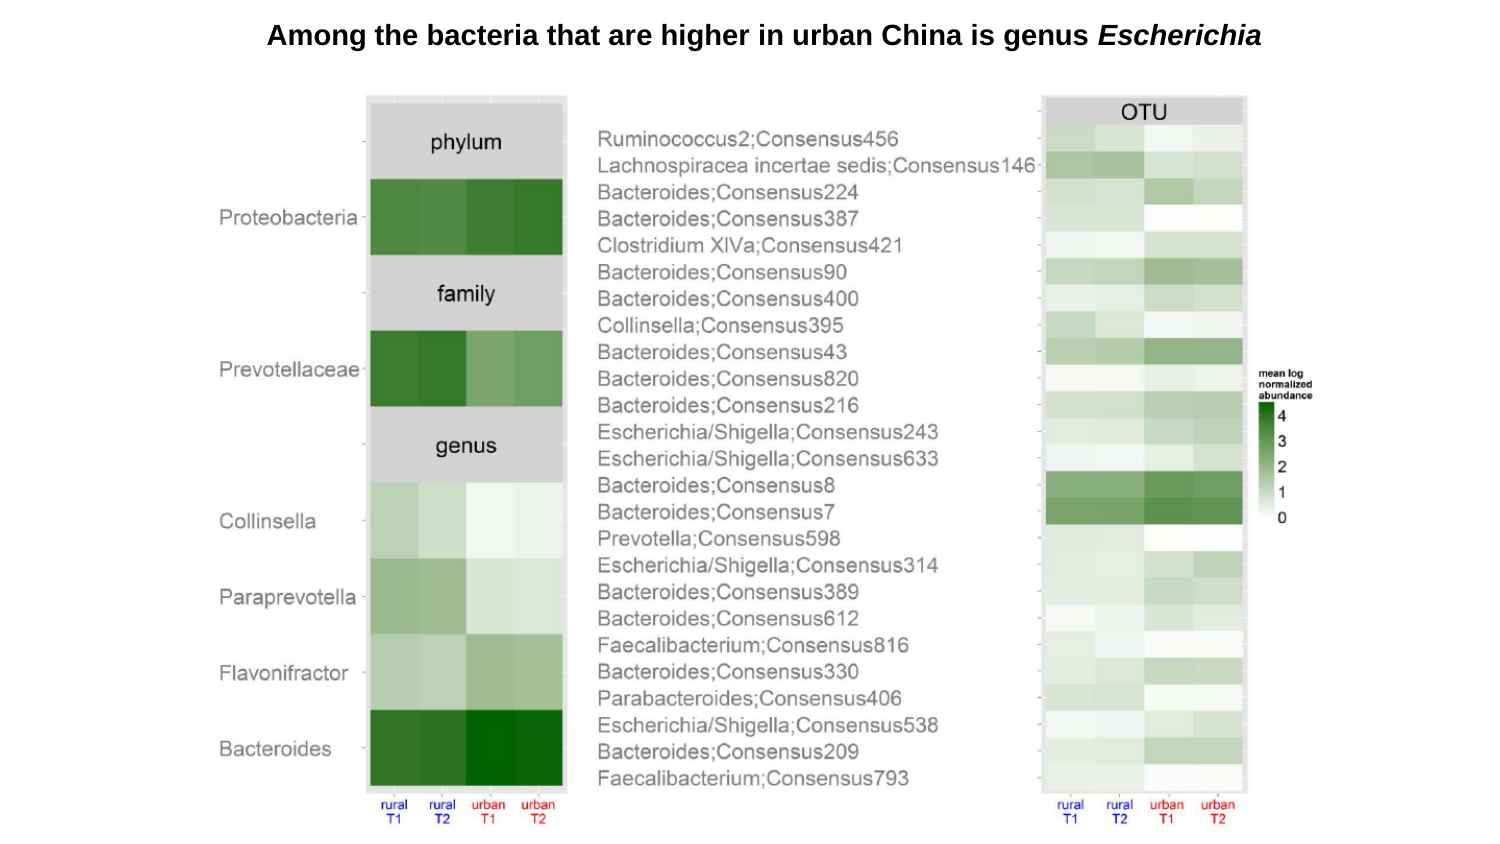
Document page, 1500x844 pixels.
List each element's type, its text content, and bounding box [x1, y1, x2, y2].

picture [156, 72, 1343, 835]
text_box Among the bacteria that are higher in urban China is genus Escherichia [251, 9, 1278, 59]
